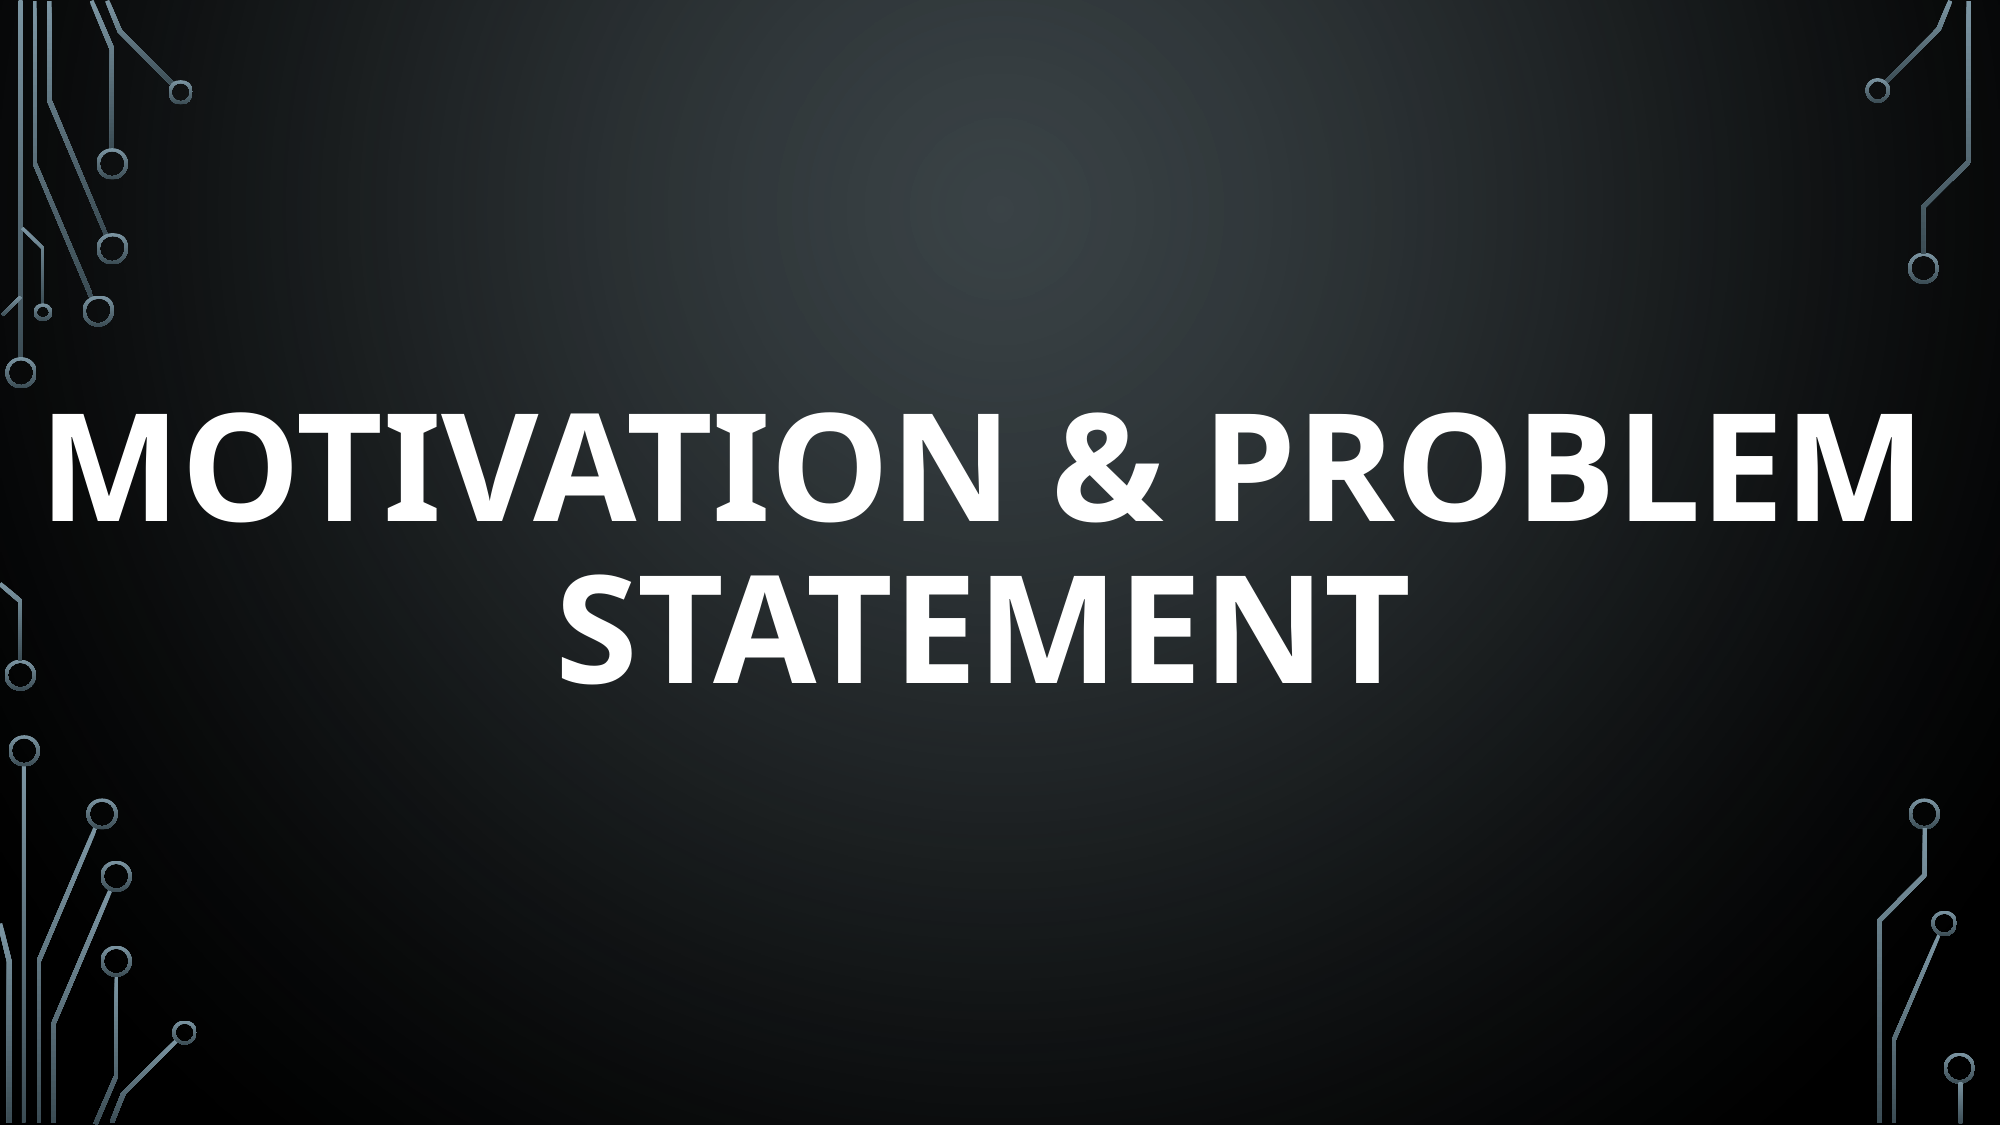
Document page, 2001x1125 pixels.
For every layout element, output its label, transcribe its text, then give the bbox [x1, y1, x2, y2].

title Motivation & Problem Statement [12, 131, 1955, 976]
